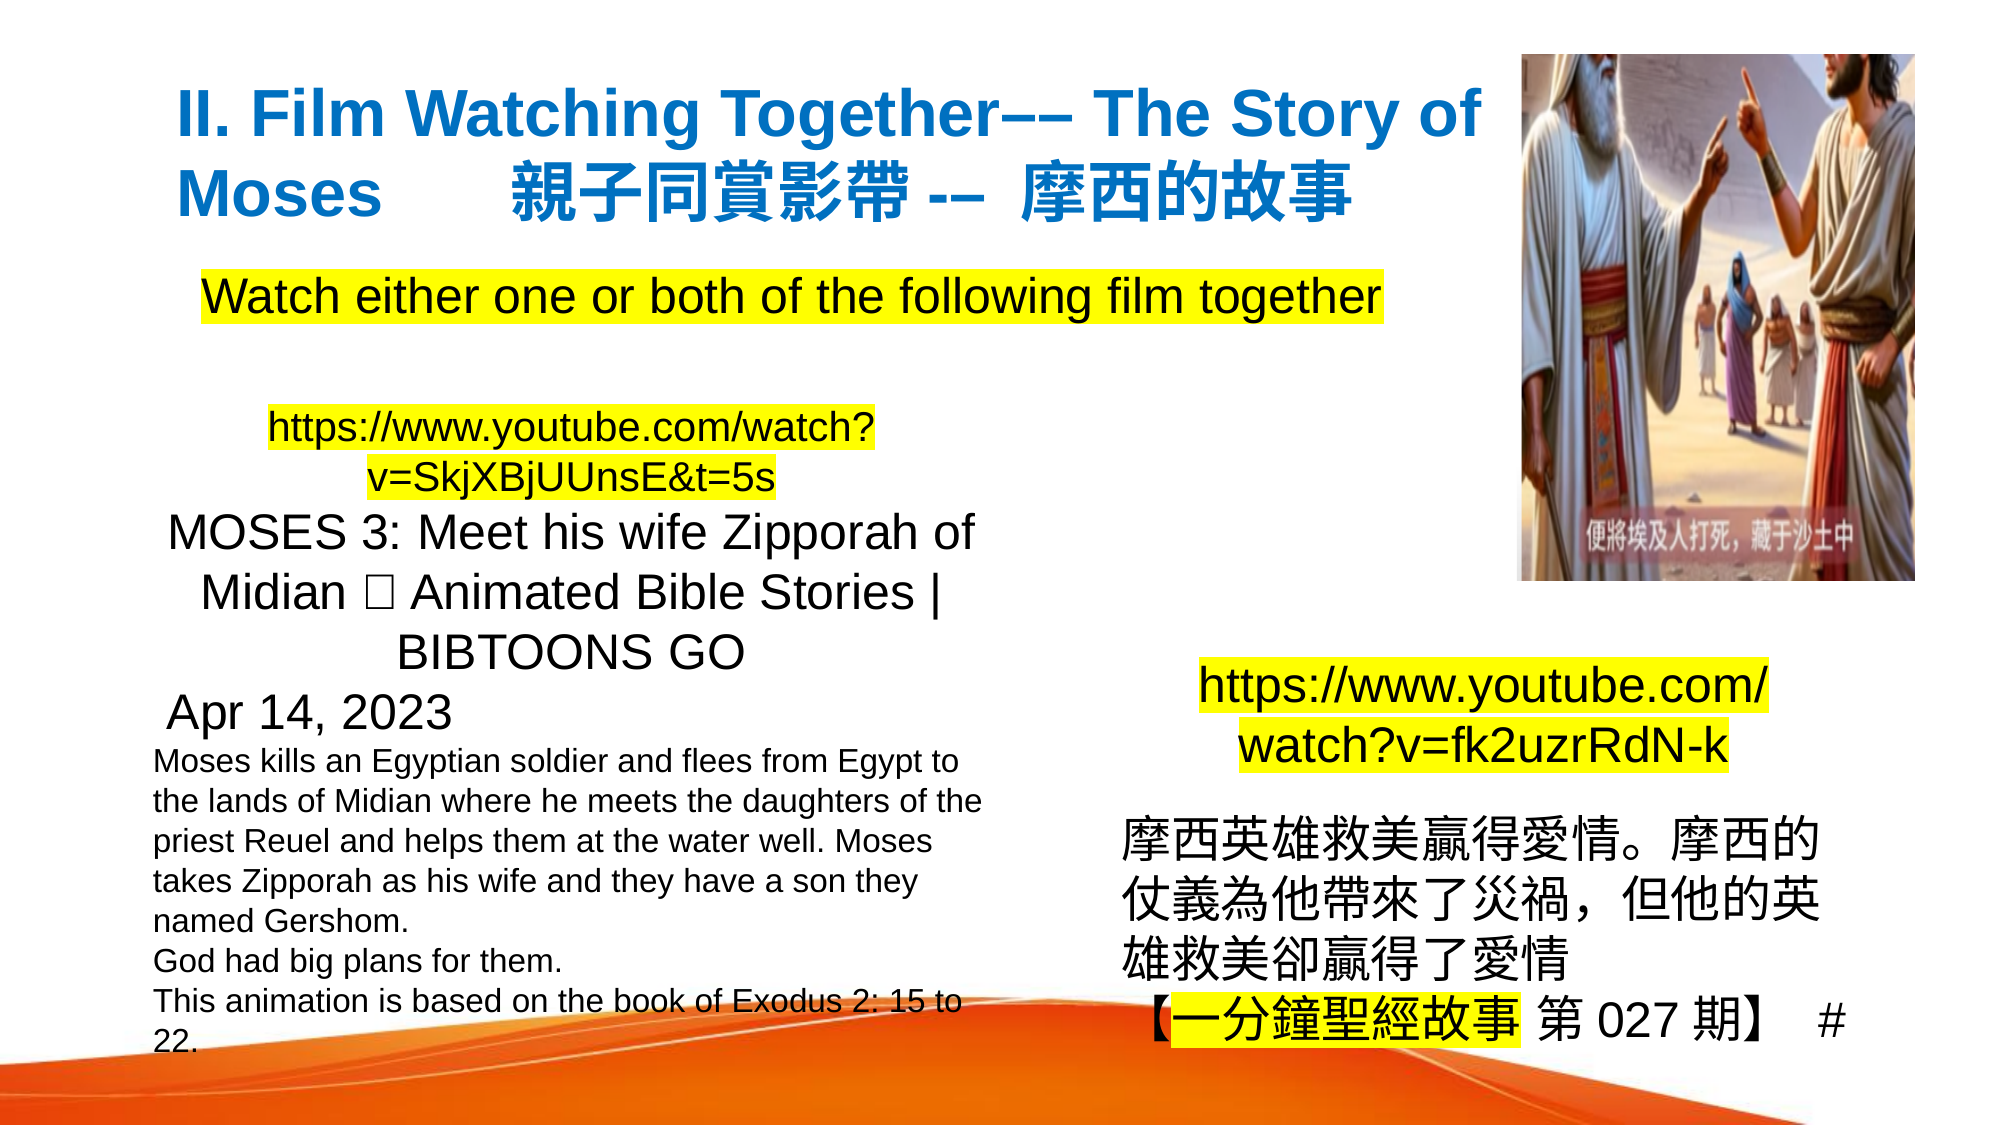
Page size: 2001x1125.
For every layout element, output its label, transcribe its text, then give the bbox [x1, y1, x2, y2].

text_box https://www.youtube.com/watch?v=fk2uzrRdN-k 摩西英雄救美贏得愛情。摩西的仗義為他帶來了災禍，但他的英雄救美卻贏得了愛情 【一分鐘聖經故事 第027期】 # [1106, 645, 1862, 1055]
title II. Film Watching Together–– The Story of Moses 親子同賞影帶-– 摩西的故事 [161, 42, 1502, 257]
text_box Watch either one or both of the following film together [161, 256, 1424, 332]
list https://www.youtube.com/watch?v=SkjXBjUUnsE&t=5s MOSES 3: Meet his wife Zipporah of Midian 💏 Animated Bible Stories | BIBTOONS GO Apr 14, 2023 Moses kills an Egyptian soldier and flees from Egypt to the lands of Midian where he meets the daughters of the priest Reuel and helps them at the water well. Moses takes Zipporah as his wife and they have a son they named Gershom. God had big plans for them. This animation is based on the book of Exodus 2: 15 to 22. [137, 392, 1006, 1094]
picture [0, 0, 2000, 1125]
